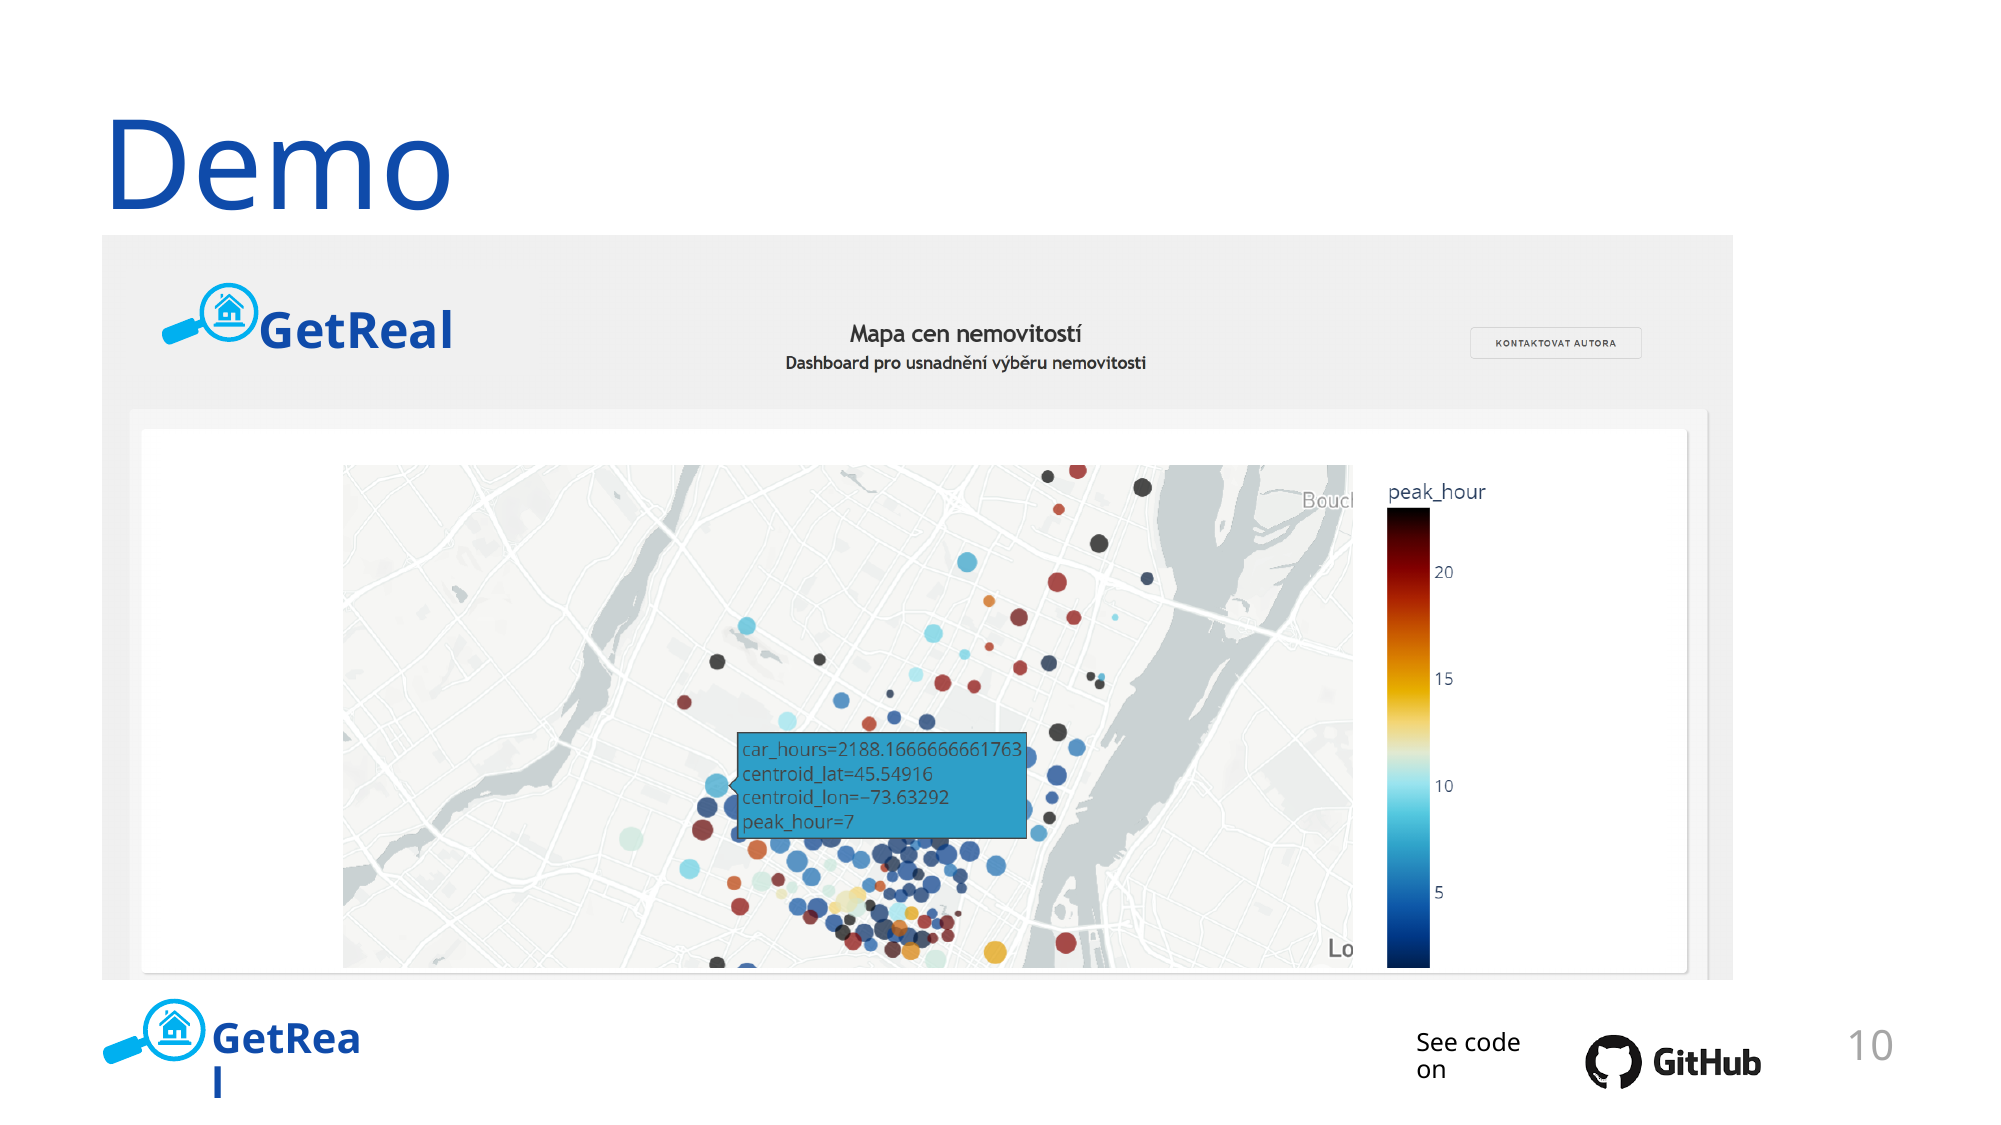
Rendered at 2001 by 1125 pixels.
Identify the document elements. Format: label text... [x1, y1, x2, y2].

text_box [102, 235, 1733, 981]
text_box See code on [1401, 1022, 1566, 1122]
title Demo [101, 96, 1893, 237]
picture [1566, 1003, 1780, 1123]
